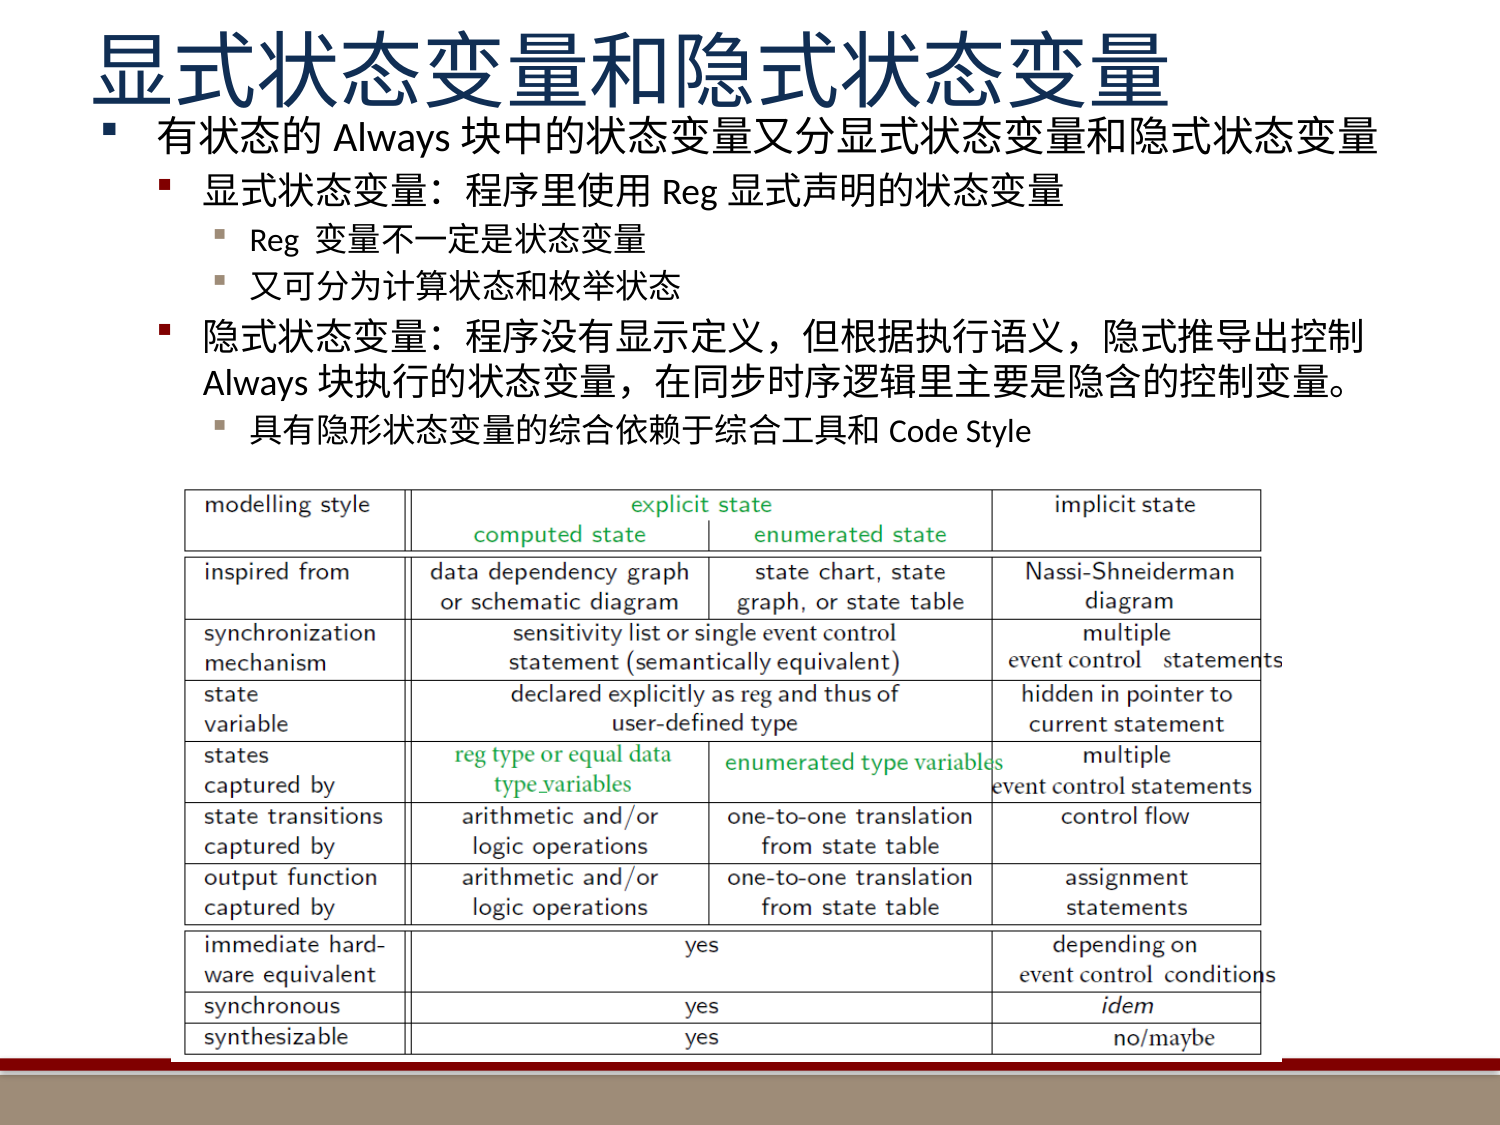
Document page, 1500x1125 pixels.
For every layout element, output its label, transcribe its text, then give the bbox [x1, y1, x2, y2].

picture [170, 479, 1282, 1062]
title 显式状态变量和隐式状态变量 [74, 0, 1426, 138]
list 有状态的Always块中的状态变量又分显式状态变量和隐式状态变量 显式状态变量：程序里使用Reg显式声明的状态变量 Reg 变量不一定是状态变量 又可分为计算状态和枚举状态 隐式状态变量：程序没有显示定义，但根据执行语义，隐式推导出控制Always块执行的状态变量，在同步时序逻辑里主要是隐含的控制变量。 具有隐形状态变量的综合依赖于综合工具和Code Style [84, 101, 1436, 977]
